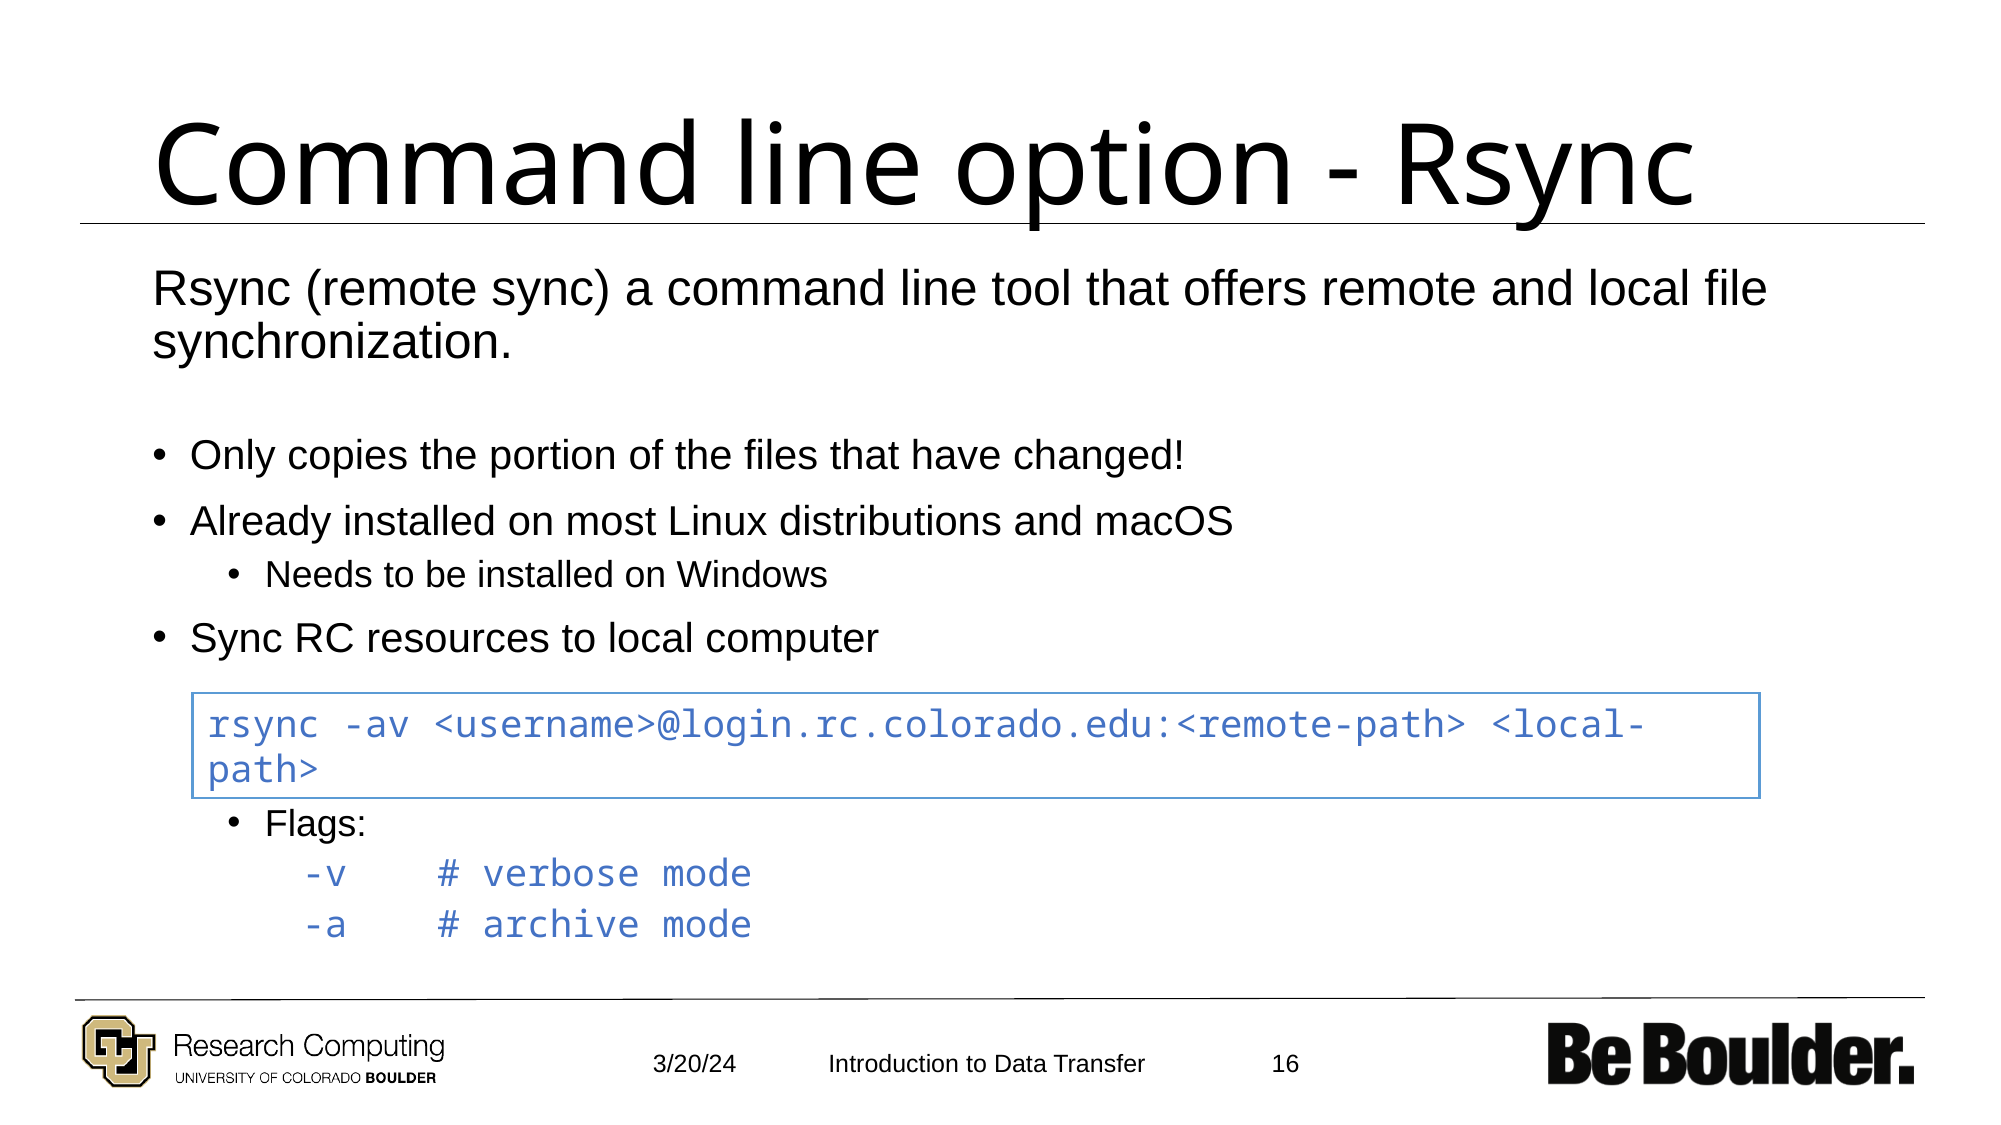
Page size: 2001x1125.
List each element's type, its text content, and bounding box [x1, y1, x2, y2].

slide_number 16 [1202, 1032, 1315, 1093]
list Rsync (remote sync) a command line tool that offers remote and local file synchronization. Only copies the portion of the files that have changed! Already installed on most Linux distributions and macOS Needs to be installed on Windows Sync RC resources to local computer Flags: -v # verbose mode -a # archive mode [137, 254, 1863, 983]
picture [1524, 1015, 1938, 1088]
text_box rsync -av <username>@login.rc.colorado.edu:<remote-path> <local-path> [191, 692, 1761, 799]
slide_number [637, 1032, 772, 1093]
picture [81, 1015, 444, 1088]
title Command line option - Rsync [137, 59, 1863, 254]
footer Introduction to Data Transfer [772, 1032, 1202, 1093]
